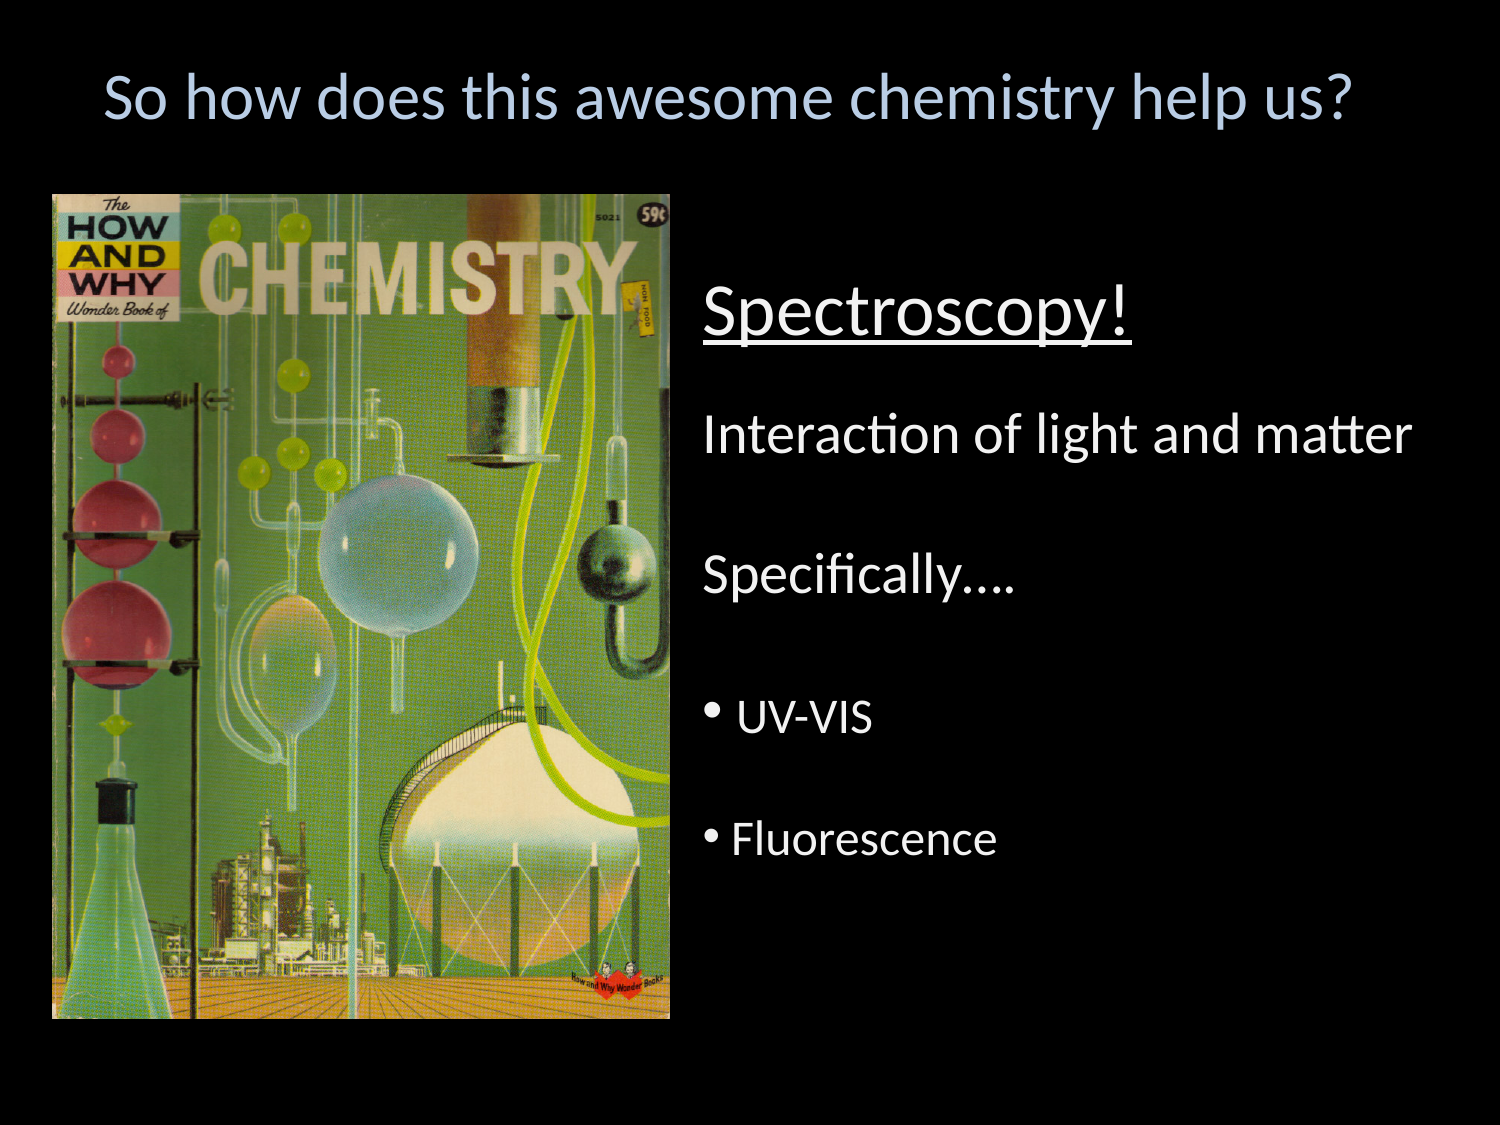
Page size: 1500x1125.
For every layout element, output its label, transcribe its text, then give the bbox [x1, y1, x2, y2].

picture [52, 194, 671, 1019]
text_box So how does this awesome chemistry help us? [88, 45, 1446, 141]
text_box Spectroscopy! Interaction of light and matter Specifically…. UV-VIS Fluorescence [687, 252, 1461, 873]
